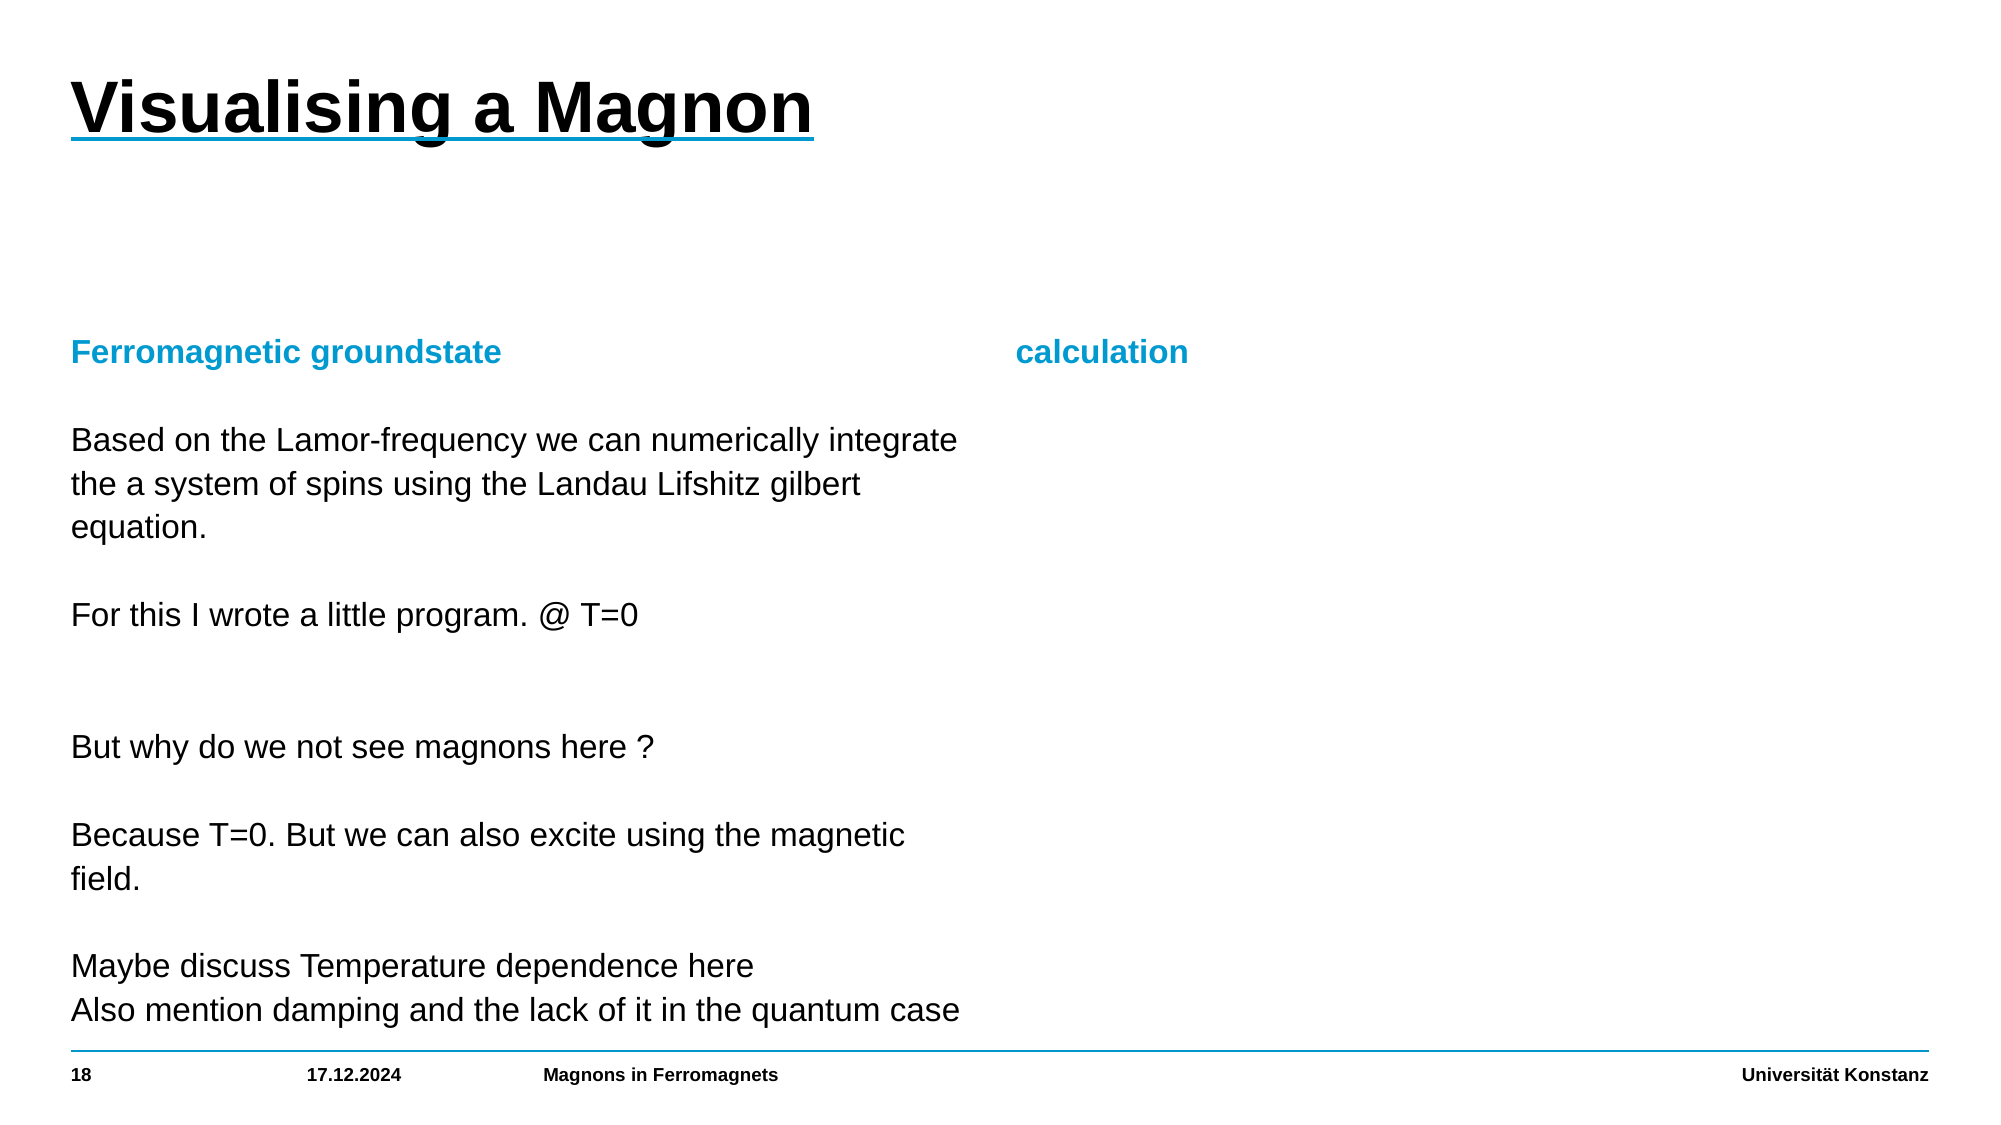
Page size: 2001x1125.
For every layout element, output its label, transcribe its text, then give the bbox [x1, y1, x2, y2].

title Visualising a Magnon [70, 66, 1457, 268]
slide_number 18 [70, 1058, 276, 1094]
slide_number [306, 1058, 512, 1094]
list calculation [1015, 326, 1930, 1000]
list Ferromagnetic groundstate Based on the Lamor-frequency we can numerically integrate the a system of spins using the Landau Lifshitz gilbert equation. For this I wrote a little program. @ T=0 But why do we not see magnons here ? Because T=0. But we can also excite using the magnetic field. Maybe discuss Temperature dependence here Also mention damping and the lack of it in the quantum case [70, 326, 985, 1000]
footer Magnons in Ferromagnets [543, 1058, 1489, 1094]
